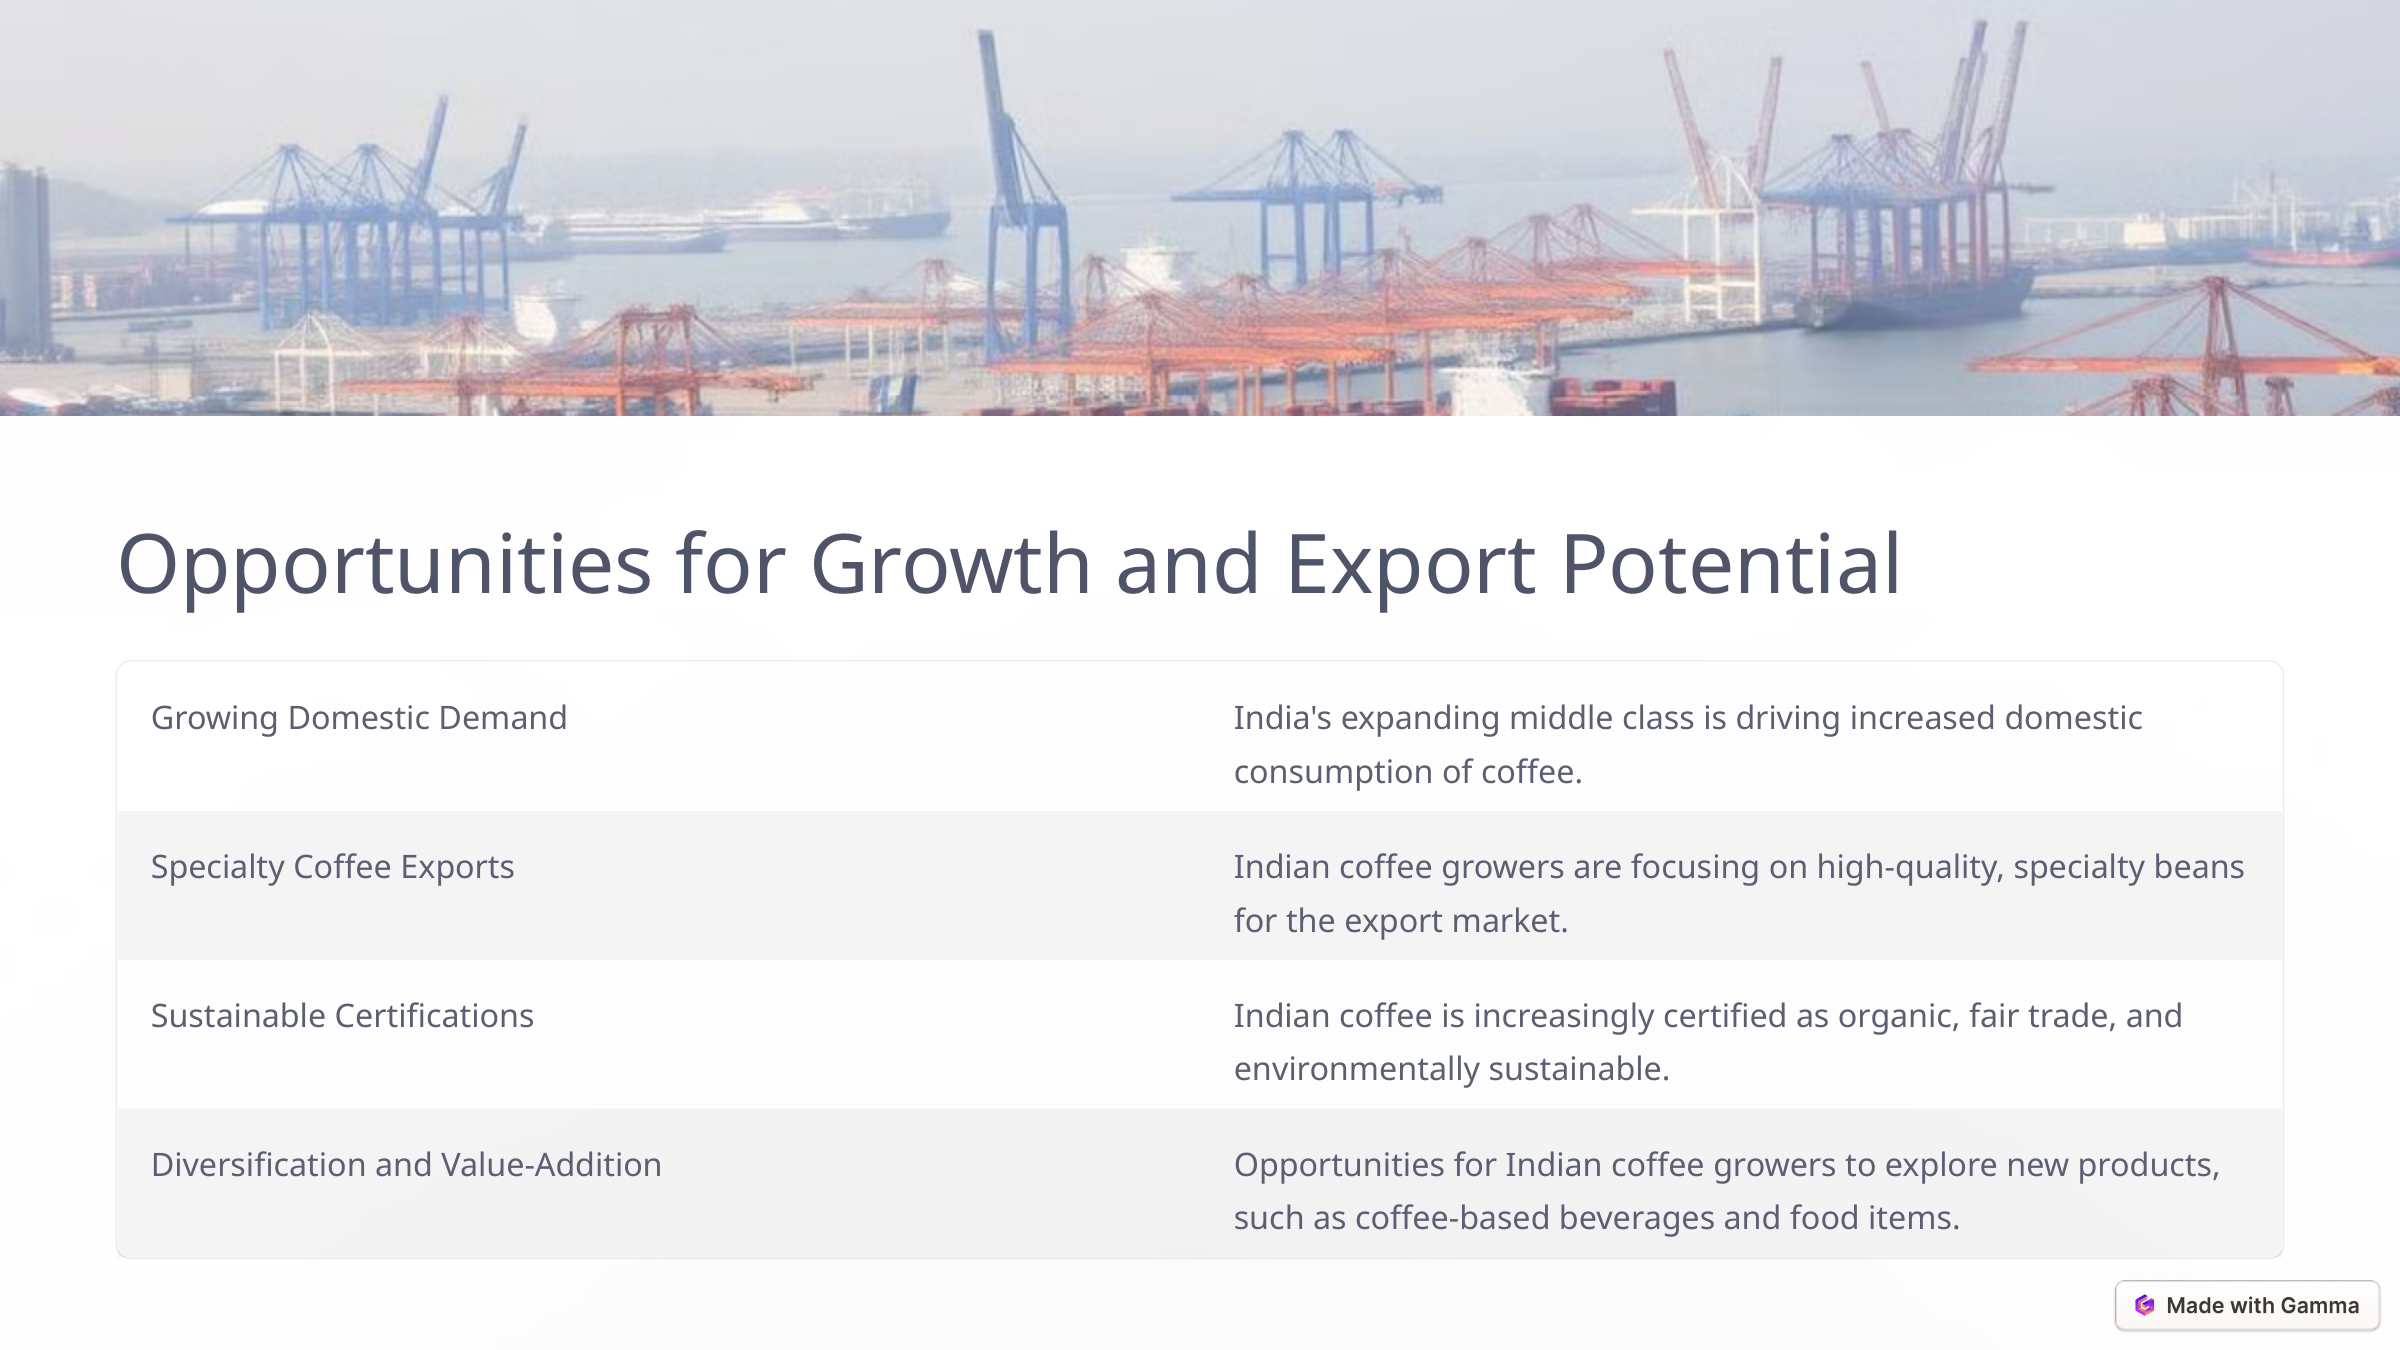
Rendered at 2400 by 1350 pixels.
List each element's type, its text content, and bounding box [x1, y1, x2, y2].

text_box [117, 662, 2283, 811]
text_box [117, 811, 2283, 959]
text_box India's expanding middle class is driving increased domestic consumption of coffee. [1233, 683, 2249, 790]
text_box Opportunities for Indian coffee growers to explore new products, such as coffee-based beverages and food items. [1233, 1129, 2249, 1237]
text_box Sustainable Certifications [150, 980, 1167, 1035]
text_box Opportunities for Growth and Export Potential [116, 507, 1925, 611]
picture [2106, 1271, 2389, 1339]
text_box [117, 959, 2283, 1108]
text_box Growing Domestic Demand [150, 683, 1167, 737]
picture [0, 0, 2400, 416]
text_box Indian coffee growers are focusing on high-quality, specialty beans for the export market. [1233, 832, 2249, 939]
text_box Diversification and Value-Addition [150, 1129, 1167, 1183]
text_box Indian coffee is increasingly certified as organic, fair trade, and environmentally sustainable. [1233, 980, 2249, 1088]
text_box Specialty Coffee Exports [150, 832, 1167, 886]
text_box [117, 1108, 2283, 1258]
